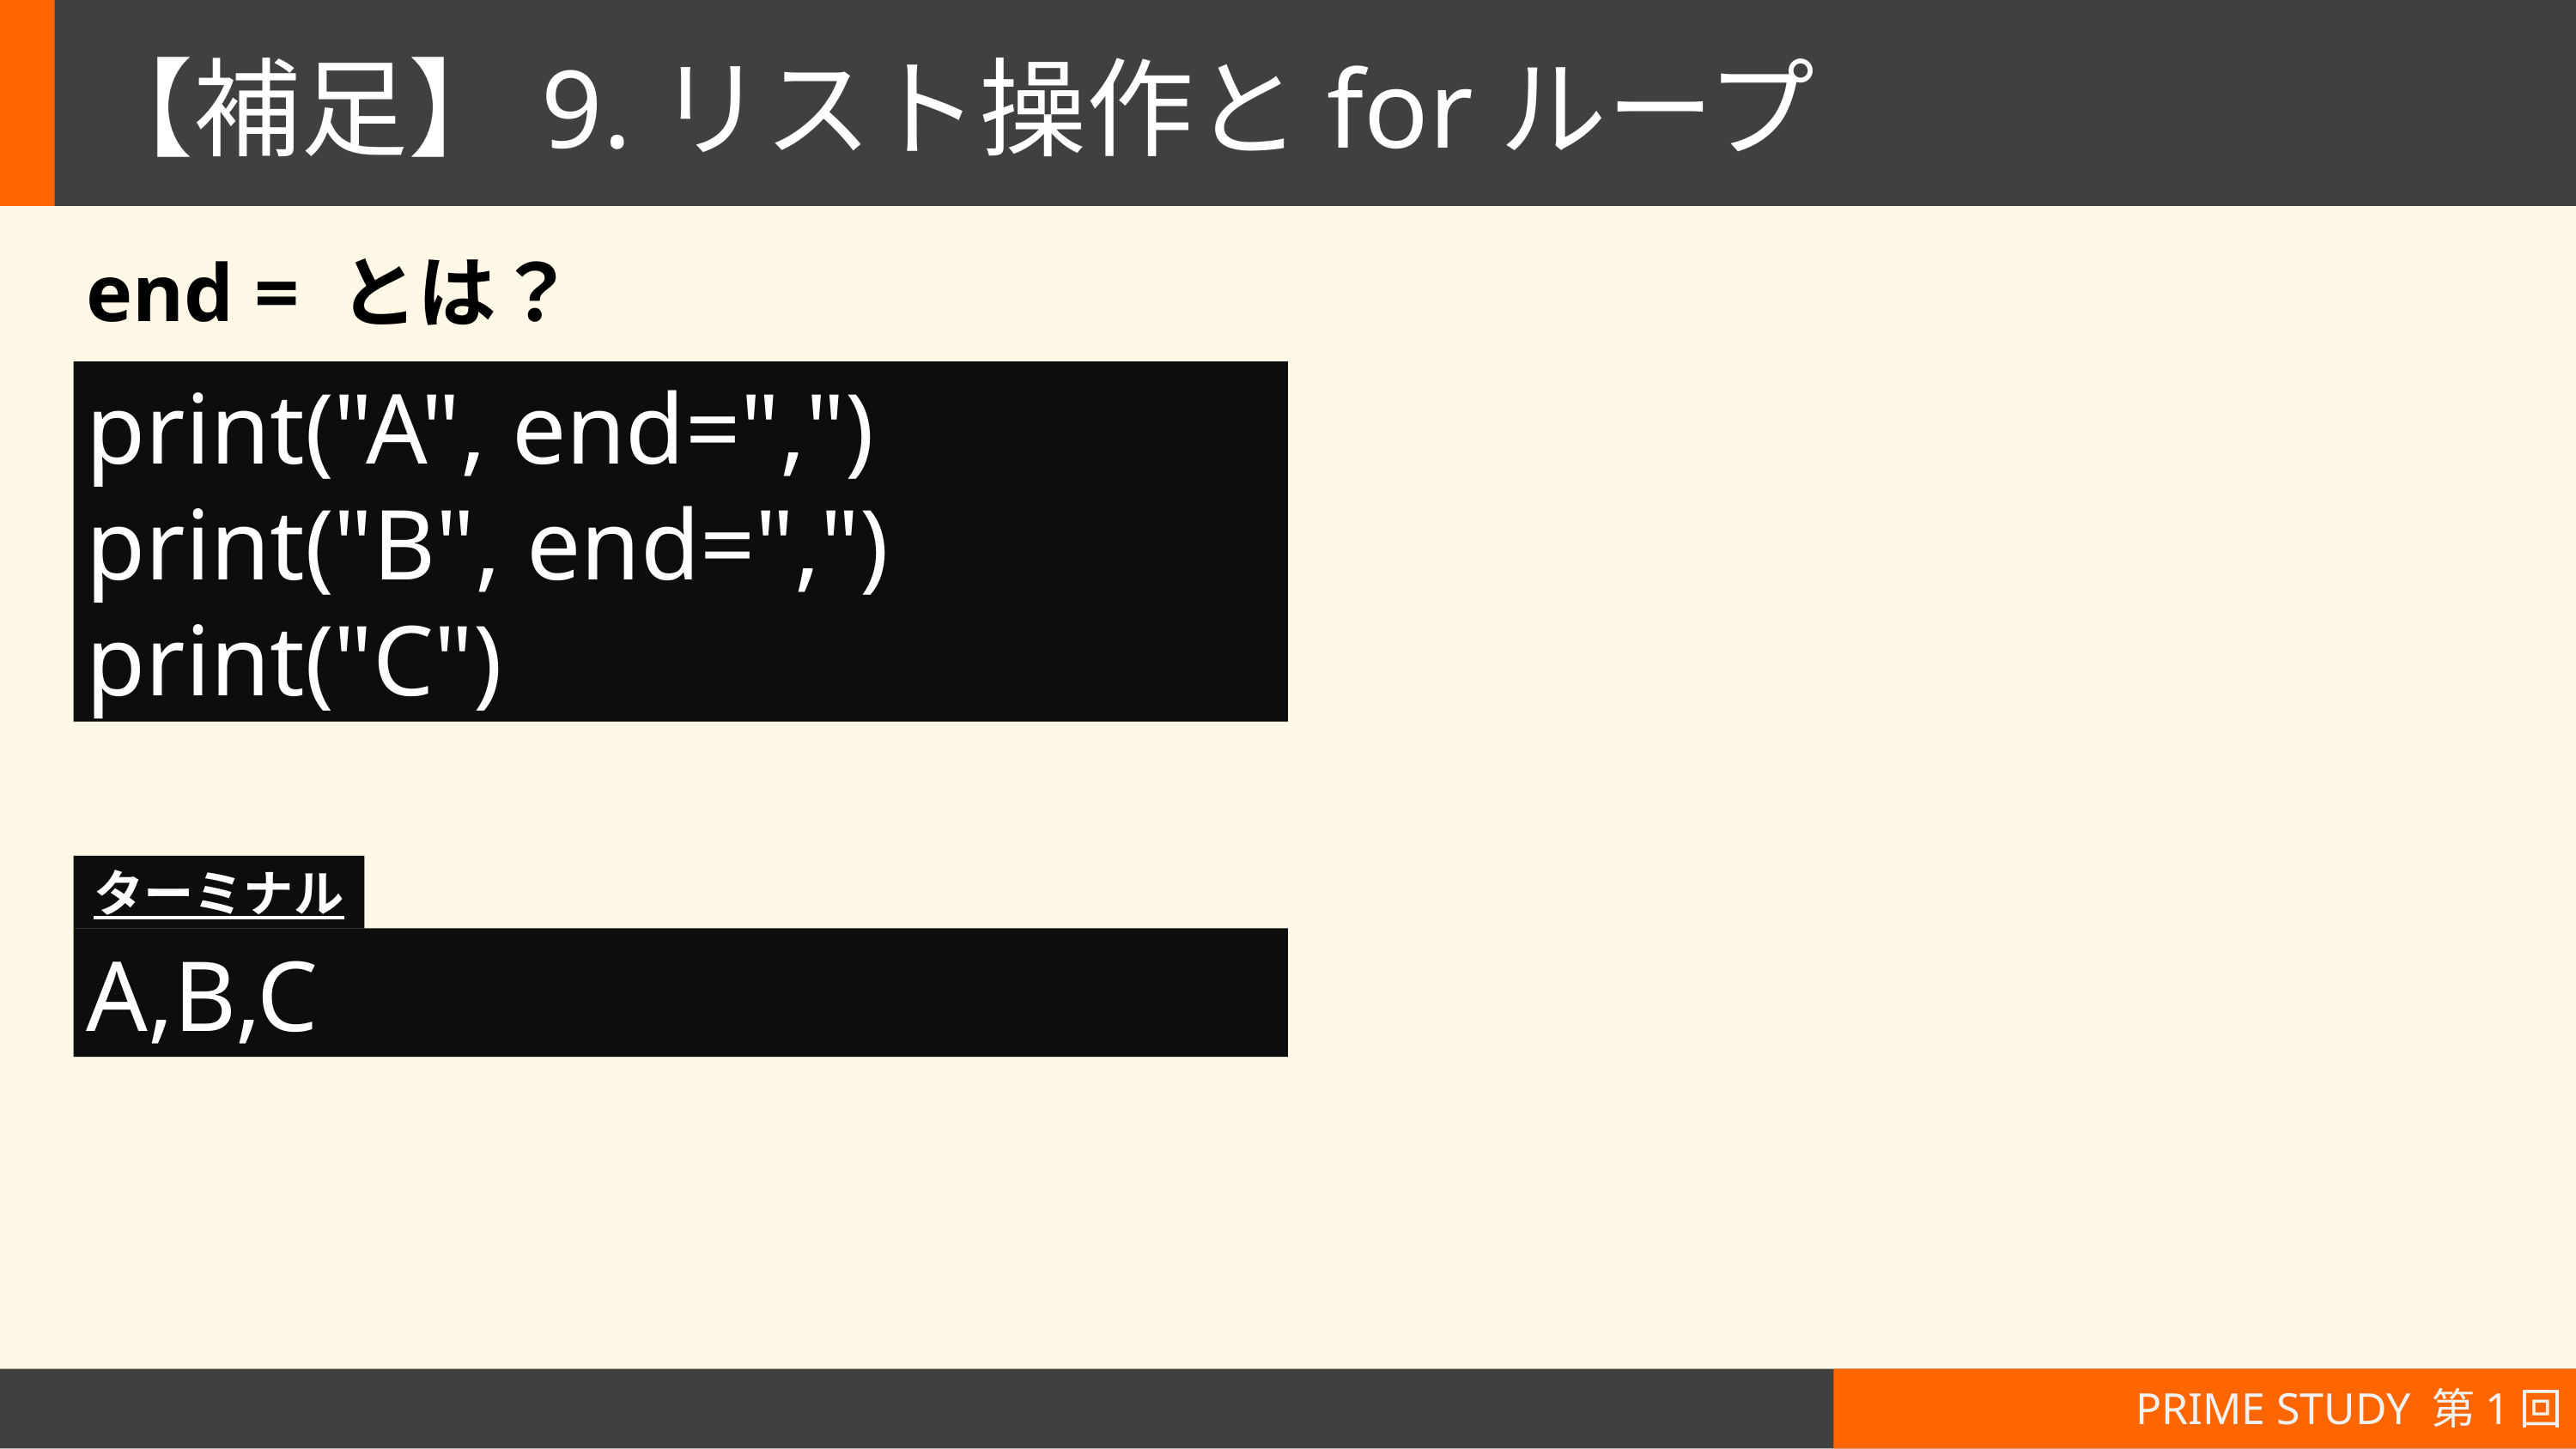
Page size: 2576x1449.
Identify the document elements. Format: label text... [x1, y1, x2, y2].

text_box A,B,C [73, 928, 1288, 1058]
text_box print("A", end=",") print("B", end=",") print("C") [73, 361, 1288, 722]
text_box ターミナル [73, 855, 365, 929]
title 【補足】9.リスト操作とforループ [73, 49, 2560, 158]
footer PRIME STUDY 第1回 [1706, 1368, 2576, 1446]
text_box end = とは？ [73, 247, 1234, 356]
